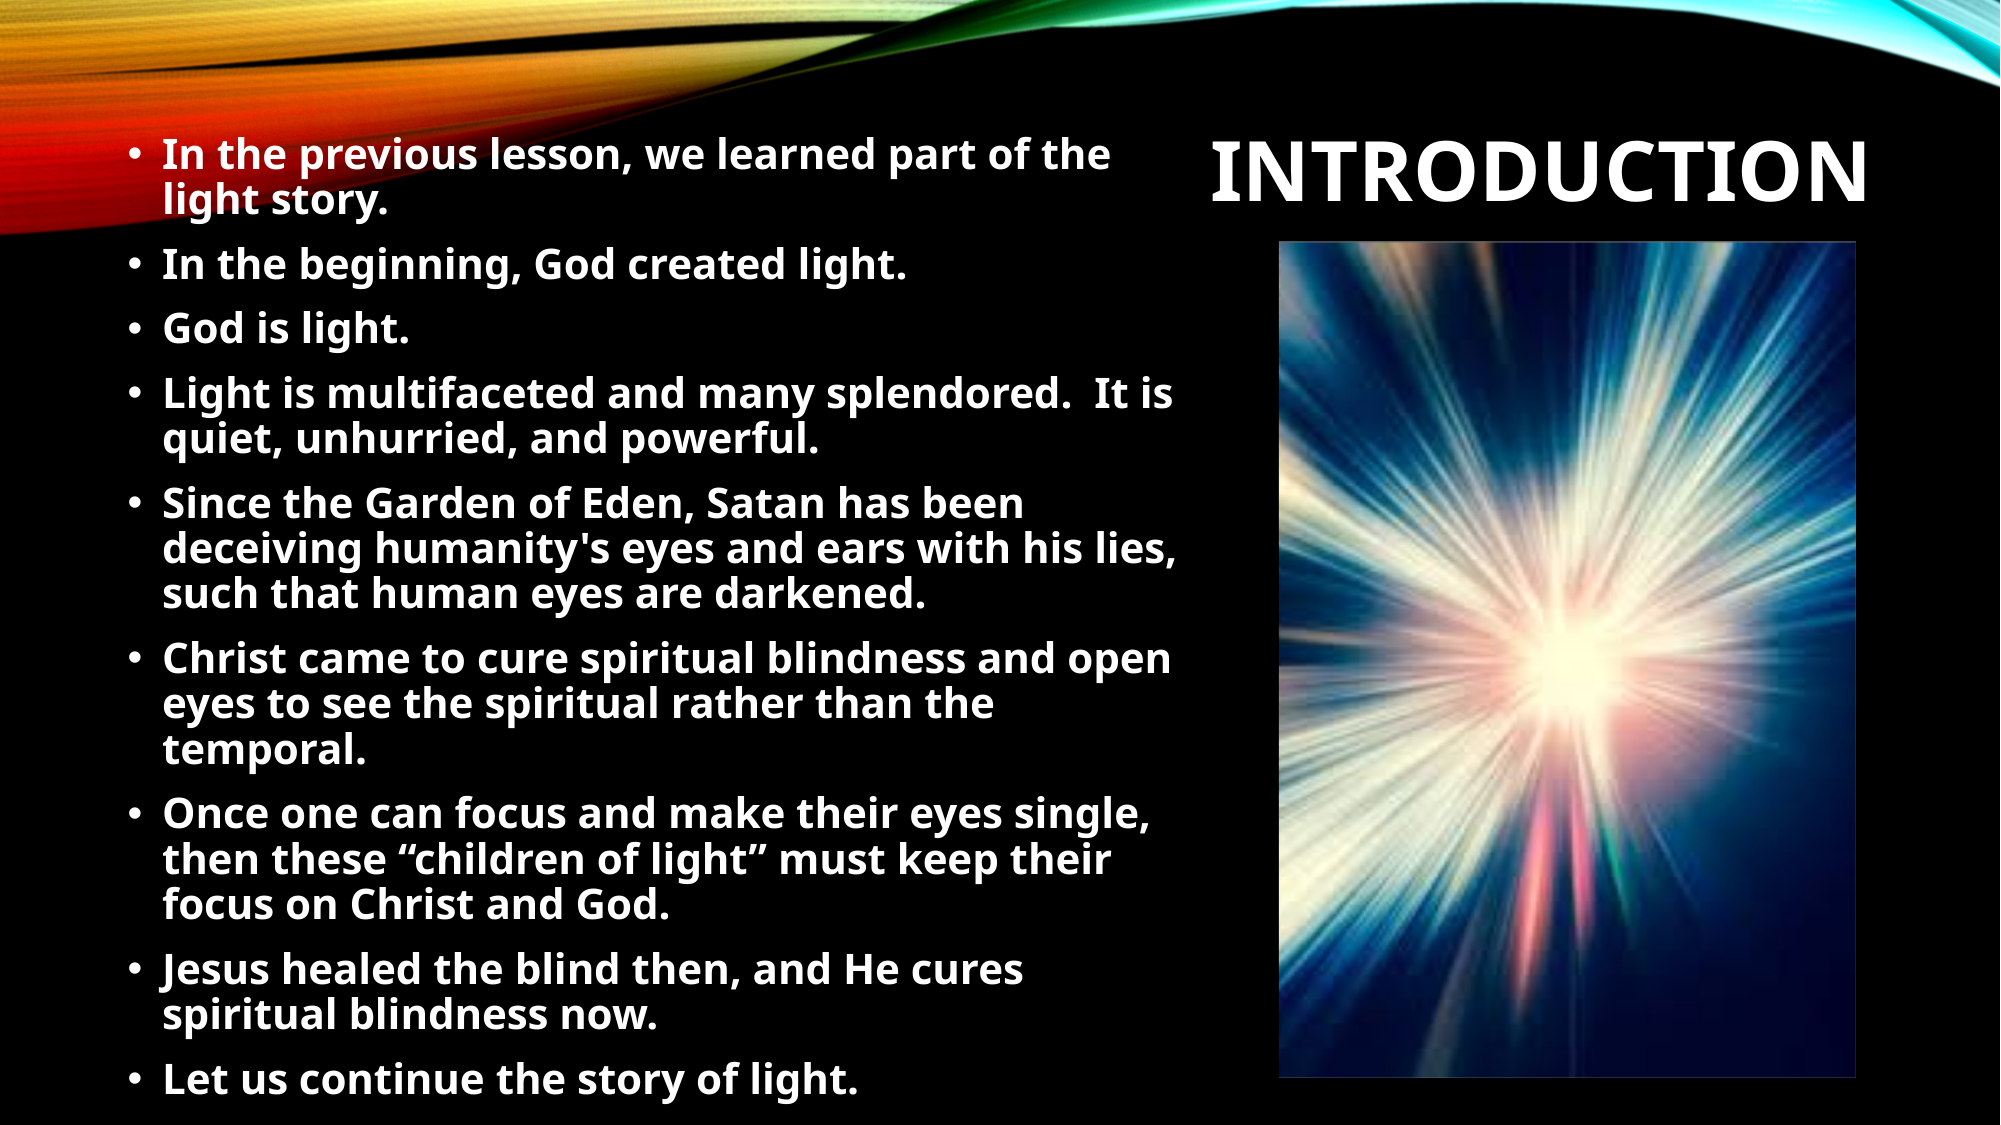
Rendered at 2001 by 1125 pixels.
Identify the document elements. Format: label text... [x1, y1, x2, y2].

list In the previous lesson, we learned part of the light story. In the beginning, God created light. God is light. Light is multifaceted and many splendored. It is quiet, unhurried, and powerful. Since the Garden of Eden, Satan has been deceiving humanity's eyes and ears with his lies, such that human eyes are darkened. Christ came to cure spiritual blindness and open eyes to see the spiritual rather than the temporal. Once one can focus and make their eyes single, then these “children of light” must keep their focus on Christ and God. Jesus healed the blind then, and He cures spiritual blindness now. Let us continue the story of light. [112, 125, 1225, 1118]
picture [1149, 371, 1986, 949]
picture [0, 0, 2000, 237]
title Introduction [474, 68, 1888, 281]
